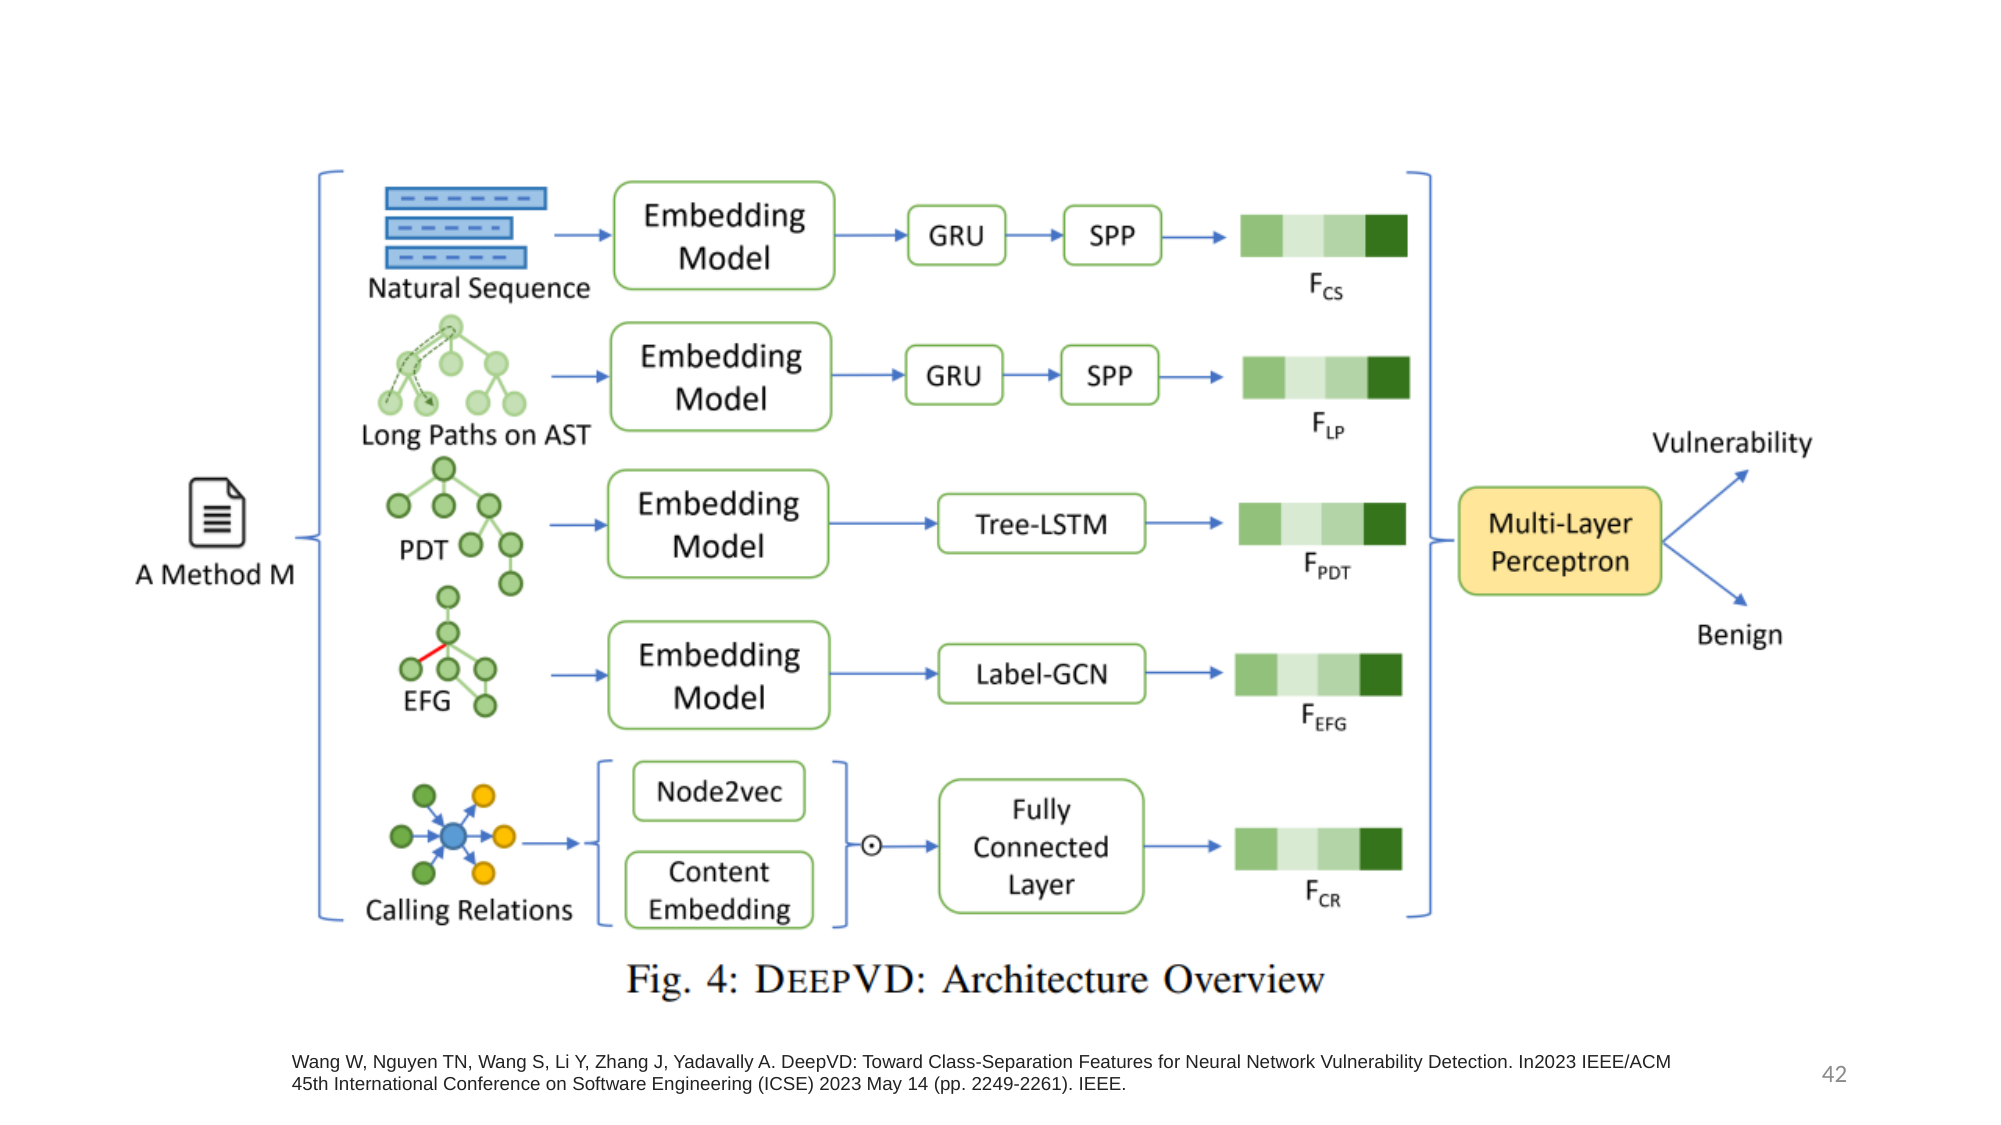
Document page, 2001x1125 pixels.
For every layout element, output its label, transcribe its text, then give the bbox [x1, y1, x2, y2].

text_box Wang W, Nguyen TN, Wang S, Li Y, Zhang J, Yadavally A. DeepVD: Toward Class-Separation Features for Neural Network Vulnerability Detection. In2023 IEEE/ACM 45th International Conference on Software Engineering (ICSE) 2023 May 14 (pp. 2249-2261). IEEE. [277, 1041, 1723, 1102]
picture [92, 115, 1908, 1010]
slide_number 42 [1412, 1042, 1863, 1103]
